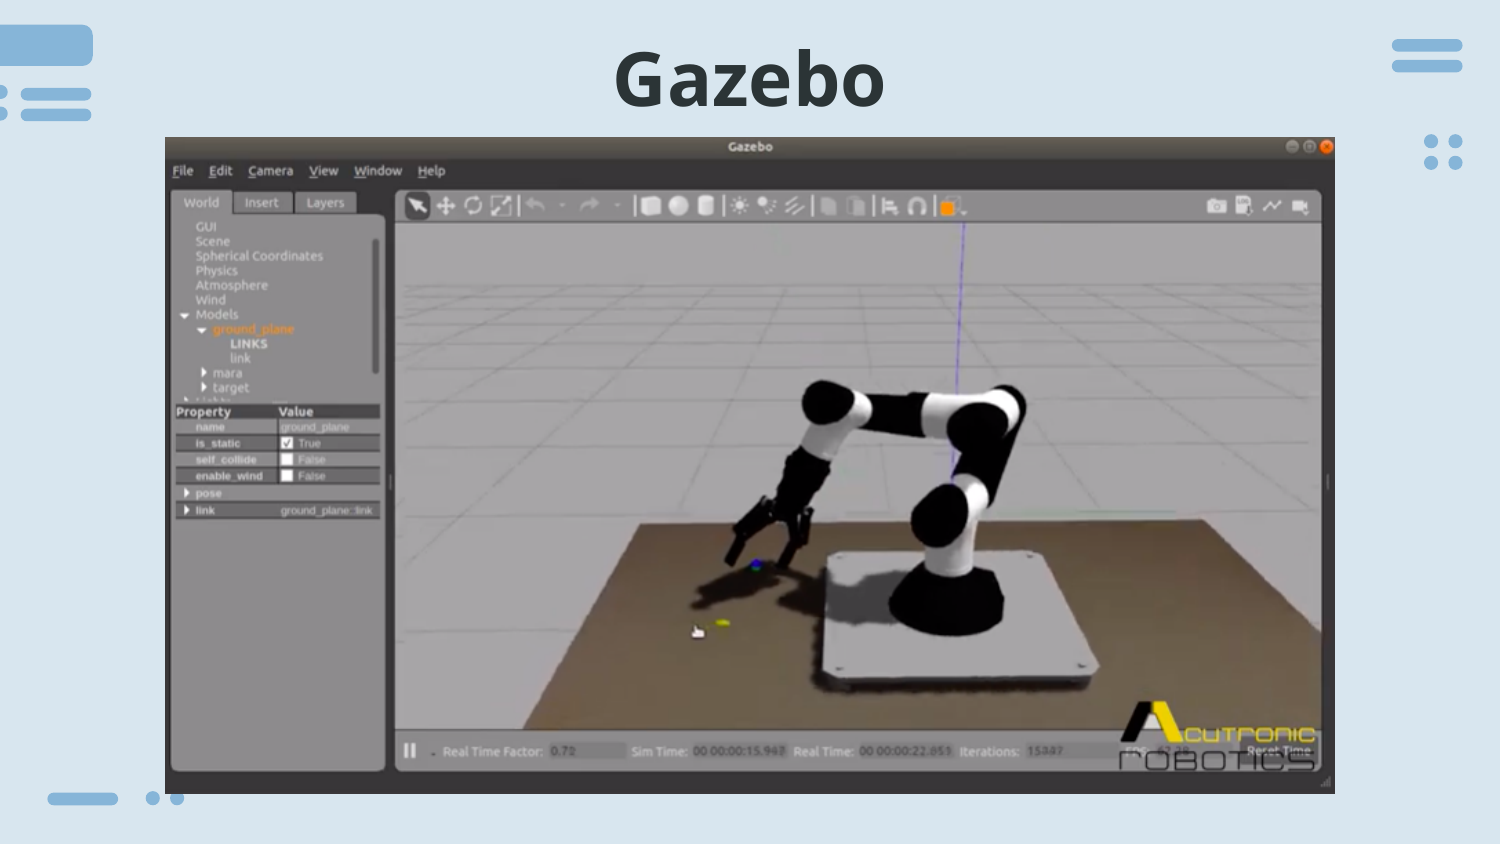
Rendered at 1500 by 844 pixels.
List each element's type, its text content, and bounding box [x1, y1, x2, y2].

title Gazebo [116, 16, 1383, 138]
picture [164, 137, 1335, 794]
